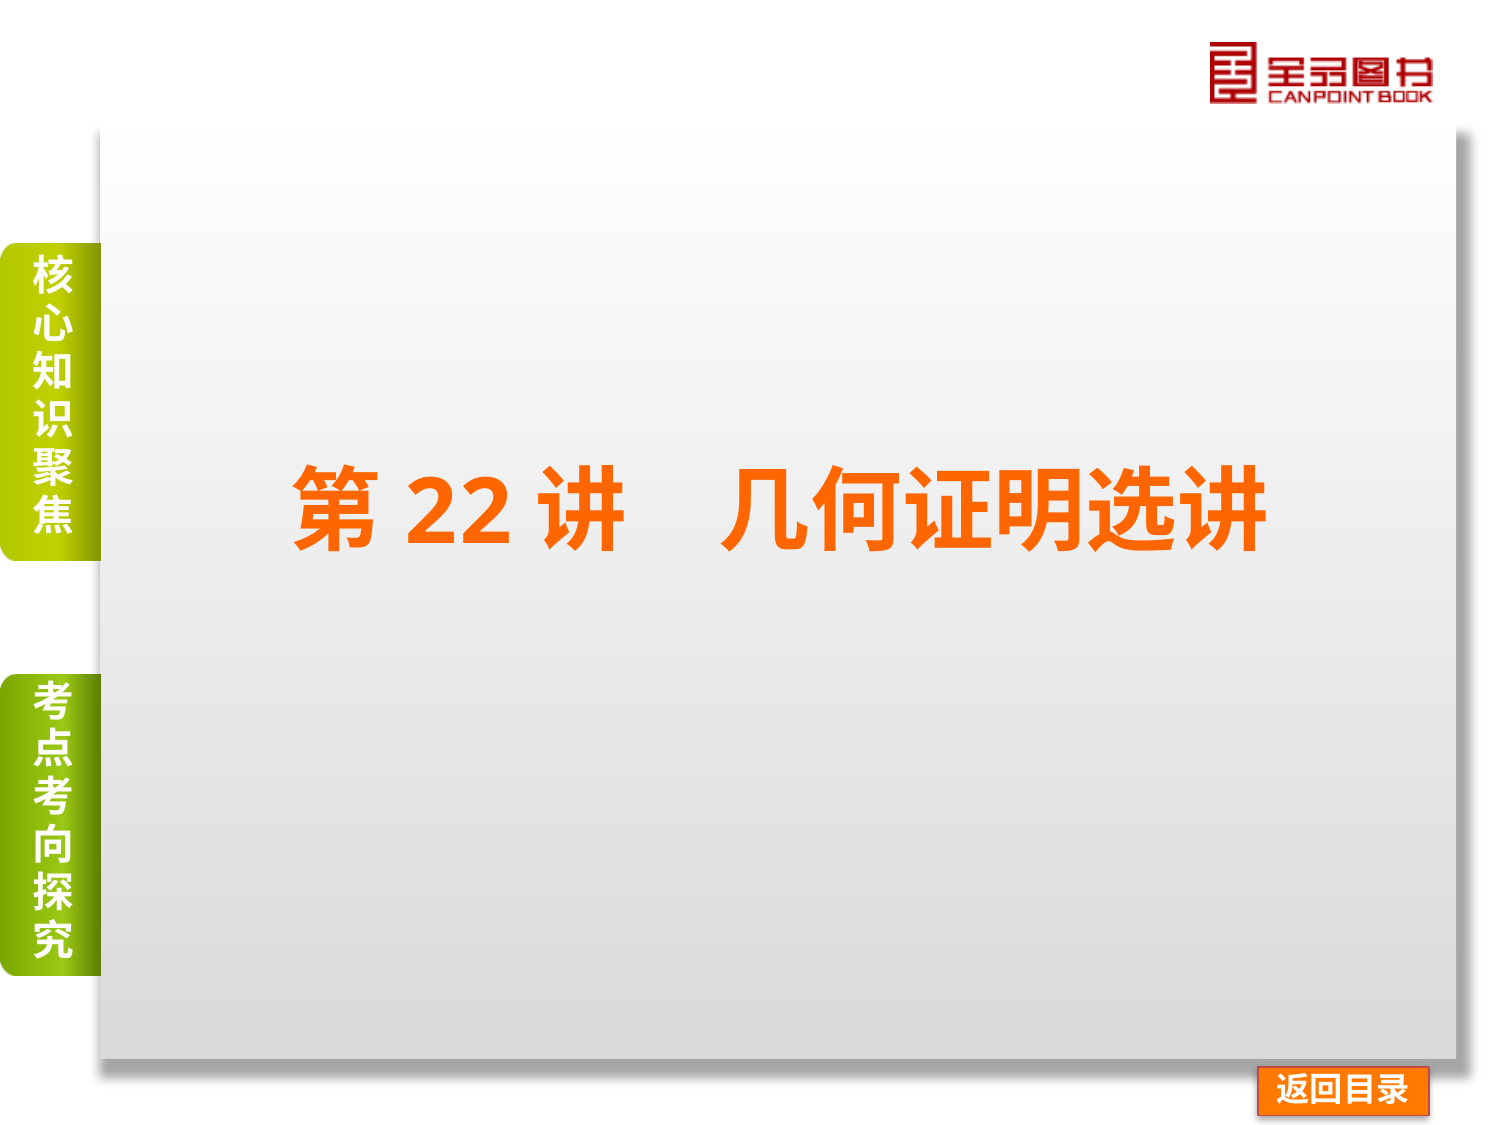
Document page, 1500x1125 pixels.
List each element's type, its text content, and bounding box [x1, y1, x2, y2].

text_box 返回目录 [1257, 1066, 1430, 1116]
picture [0, 243, 101, 561]
picture [1210, 42, 1433, 104]
text_box 第22讲 几何证明选讲 [147, 444, 1412, 569]
picture [0, 673, 101, 977]
